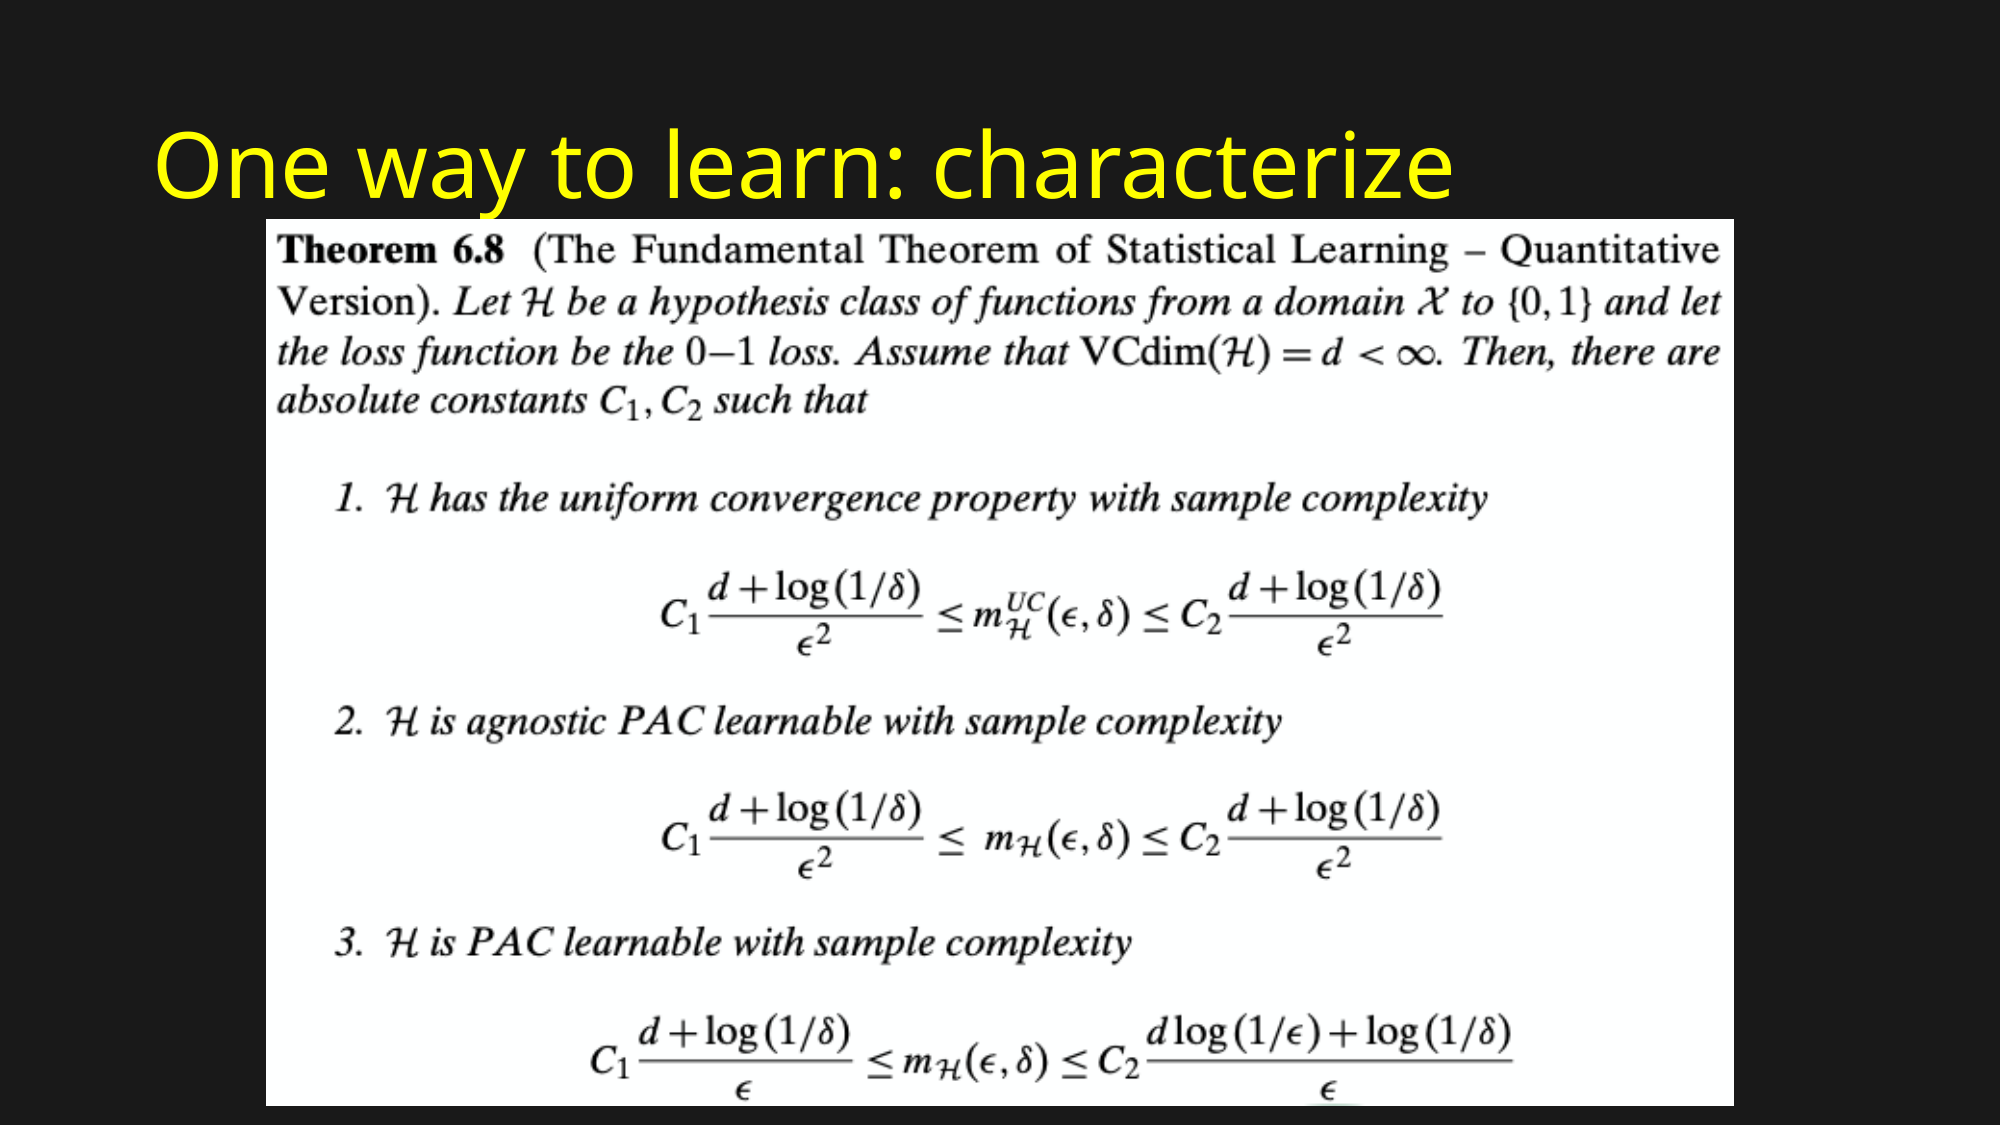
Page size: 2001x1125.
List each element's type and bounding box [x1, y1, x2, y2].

picture [266, 219, 1734, 1106]
